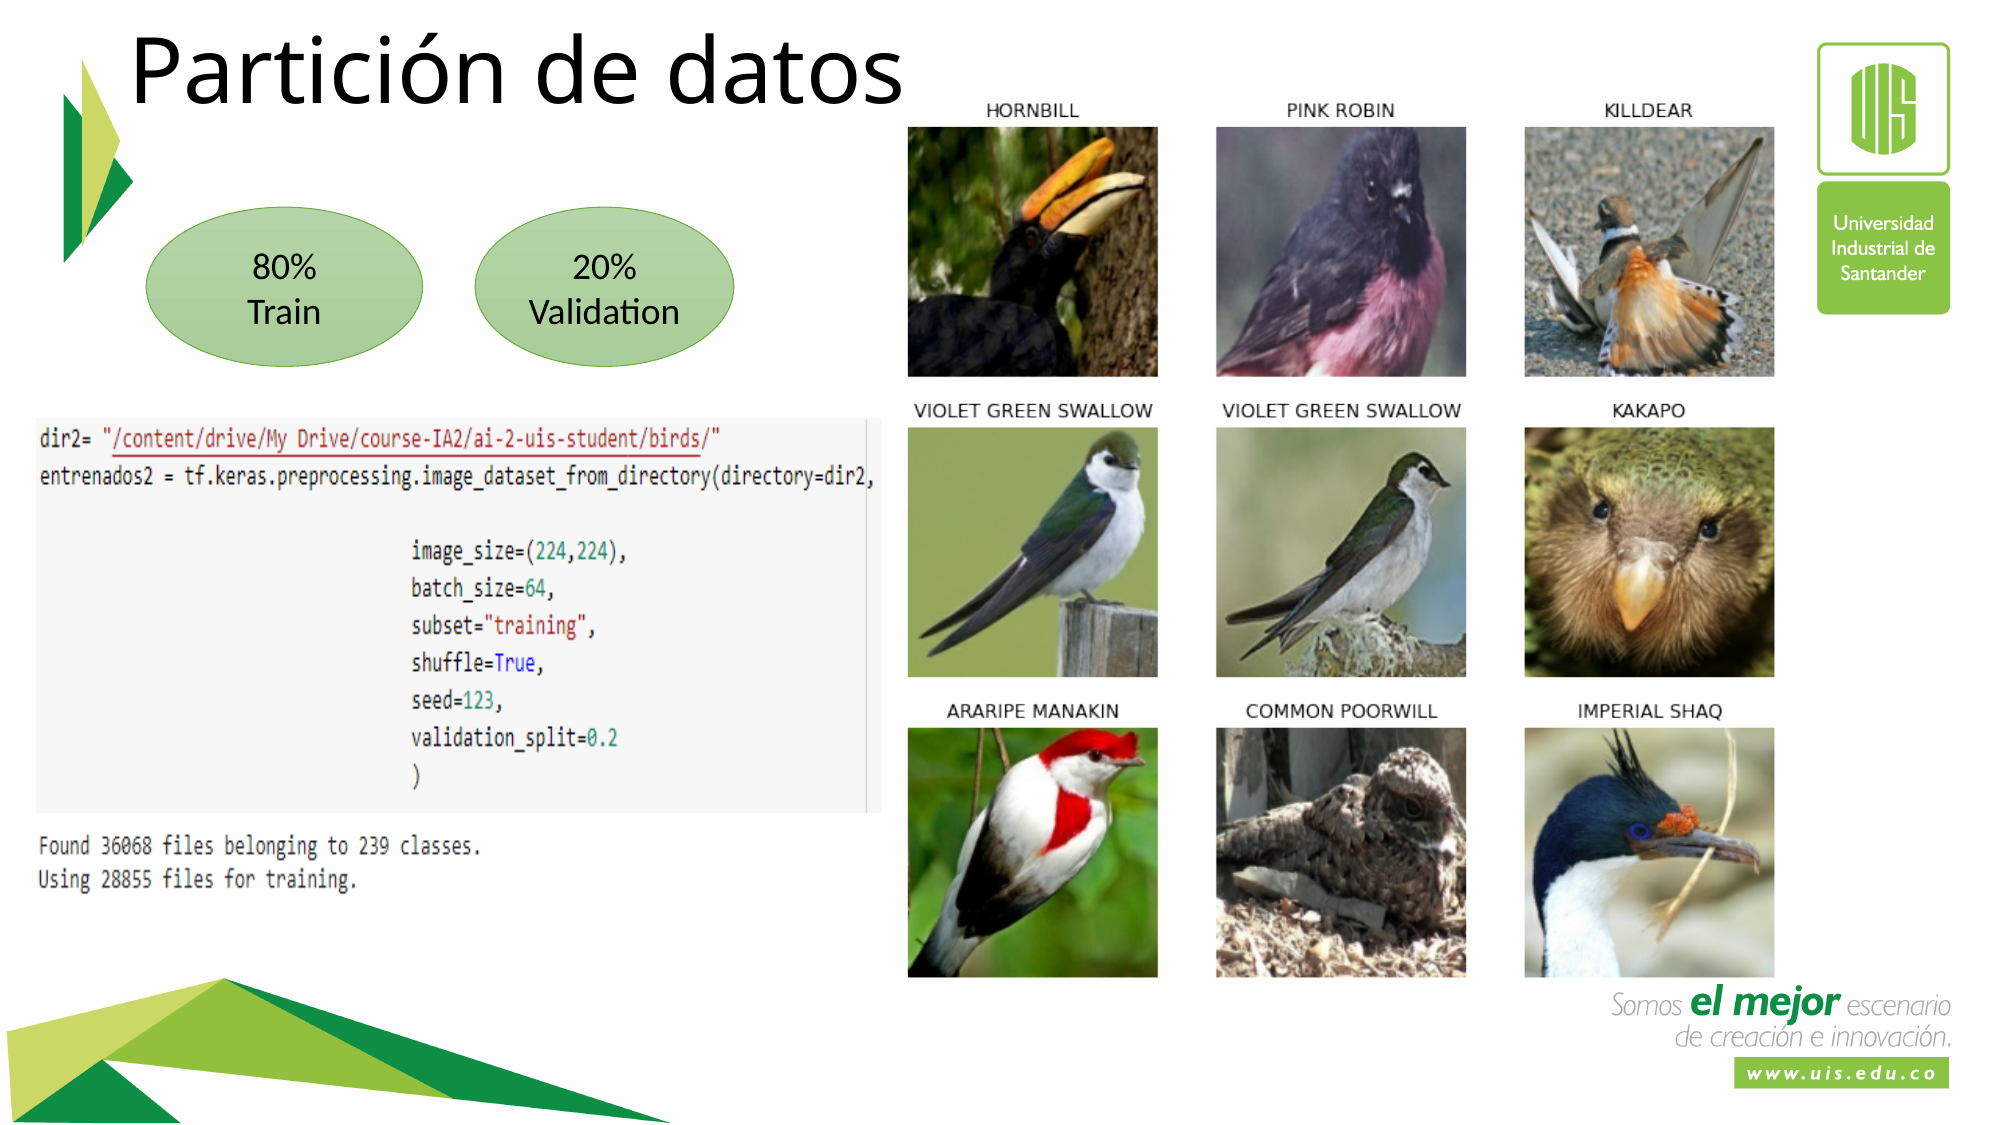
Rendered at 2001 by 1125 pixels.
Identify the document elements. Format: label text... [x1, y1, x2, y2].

text_box 20% Validation [474, 206, 735, 367]
title Partición de datos [113, 0, 1838, 183]
picture [0, 0, 2001, 1125]
text_box 80% Train [145, 206, 424, 367]
